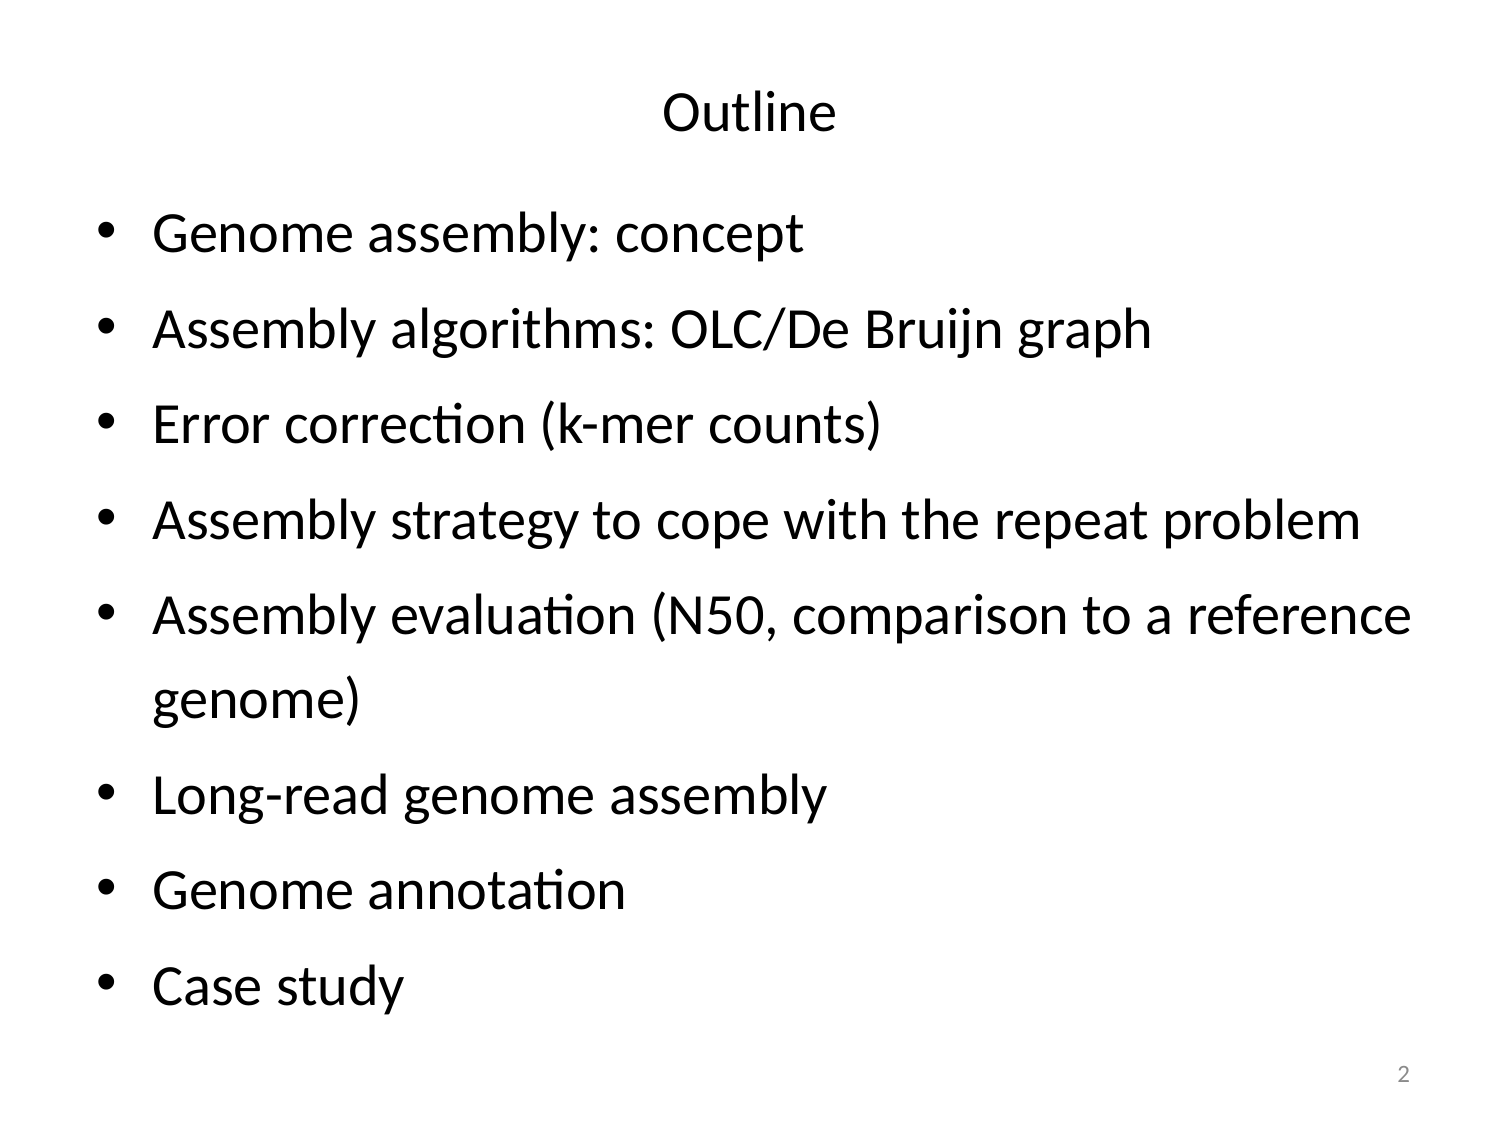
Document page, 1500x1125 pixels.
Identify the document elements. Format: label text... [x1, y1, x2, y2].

slide_number 2 [1074, 1042, 1425, 1103]
title Outline [75, 45, 1425, 172]
list Genome assembly: concept Assembly algorithms: OLC/De Bruijn graph Error correction (k-mer counts) Assembly strategy to cope with the repeat problem Assembly evaluation (N50, comparison to a reference genome) Long-read genome assembly Genome annotation Case study [80, 173, 1459, 1075]
